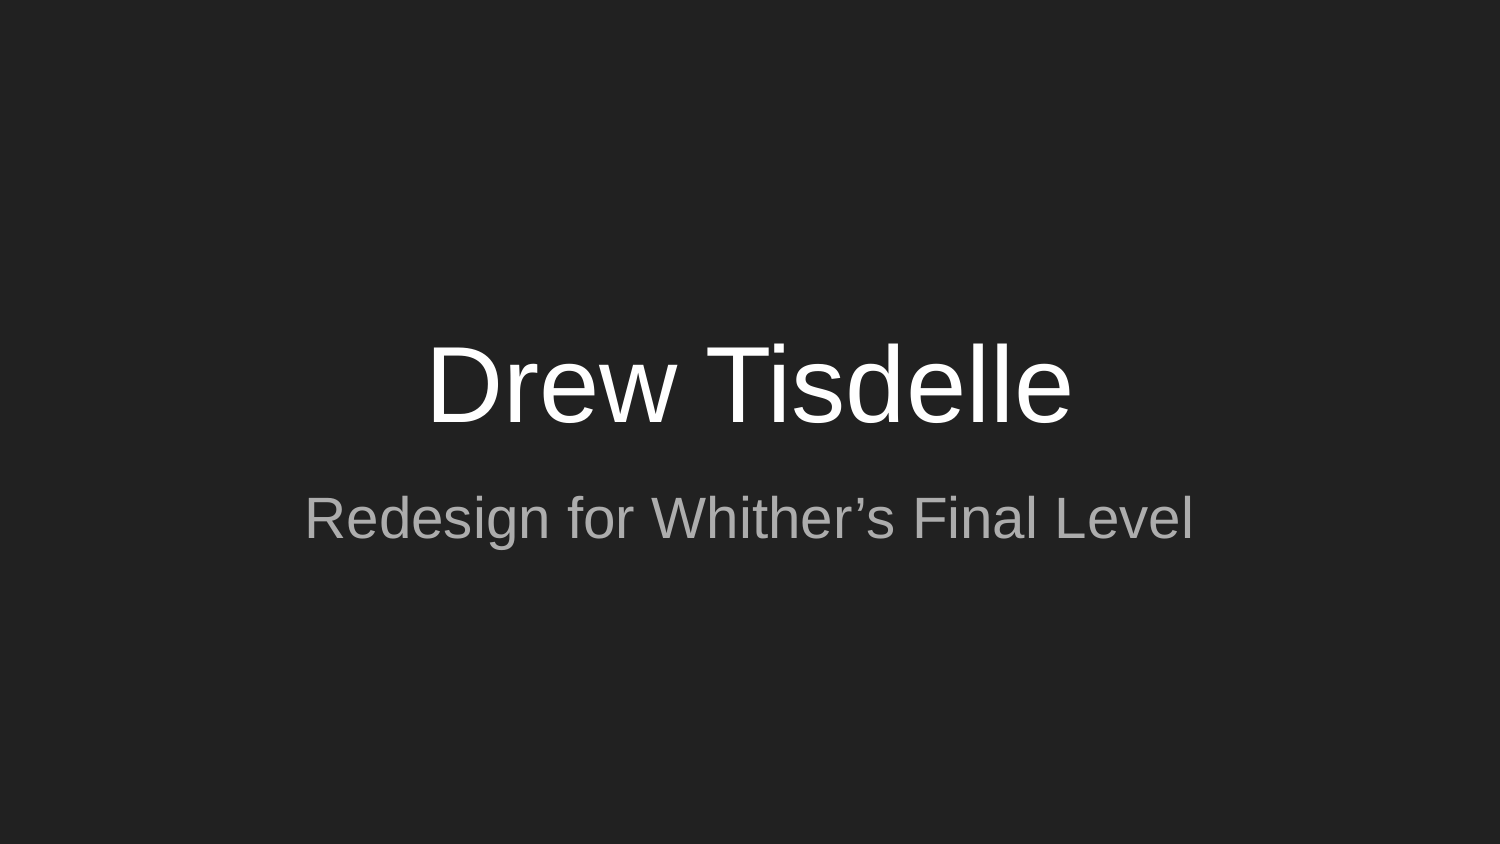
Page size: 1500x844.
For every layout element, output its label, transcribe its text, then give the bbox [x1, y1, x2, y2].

title Drew Tisdelle [51, 122, 1449, 459]
subtitle Redesign for Whither’s Final Level [51, 464, 1449, 595]
